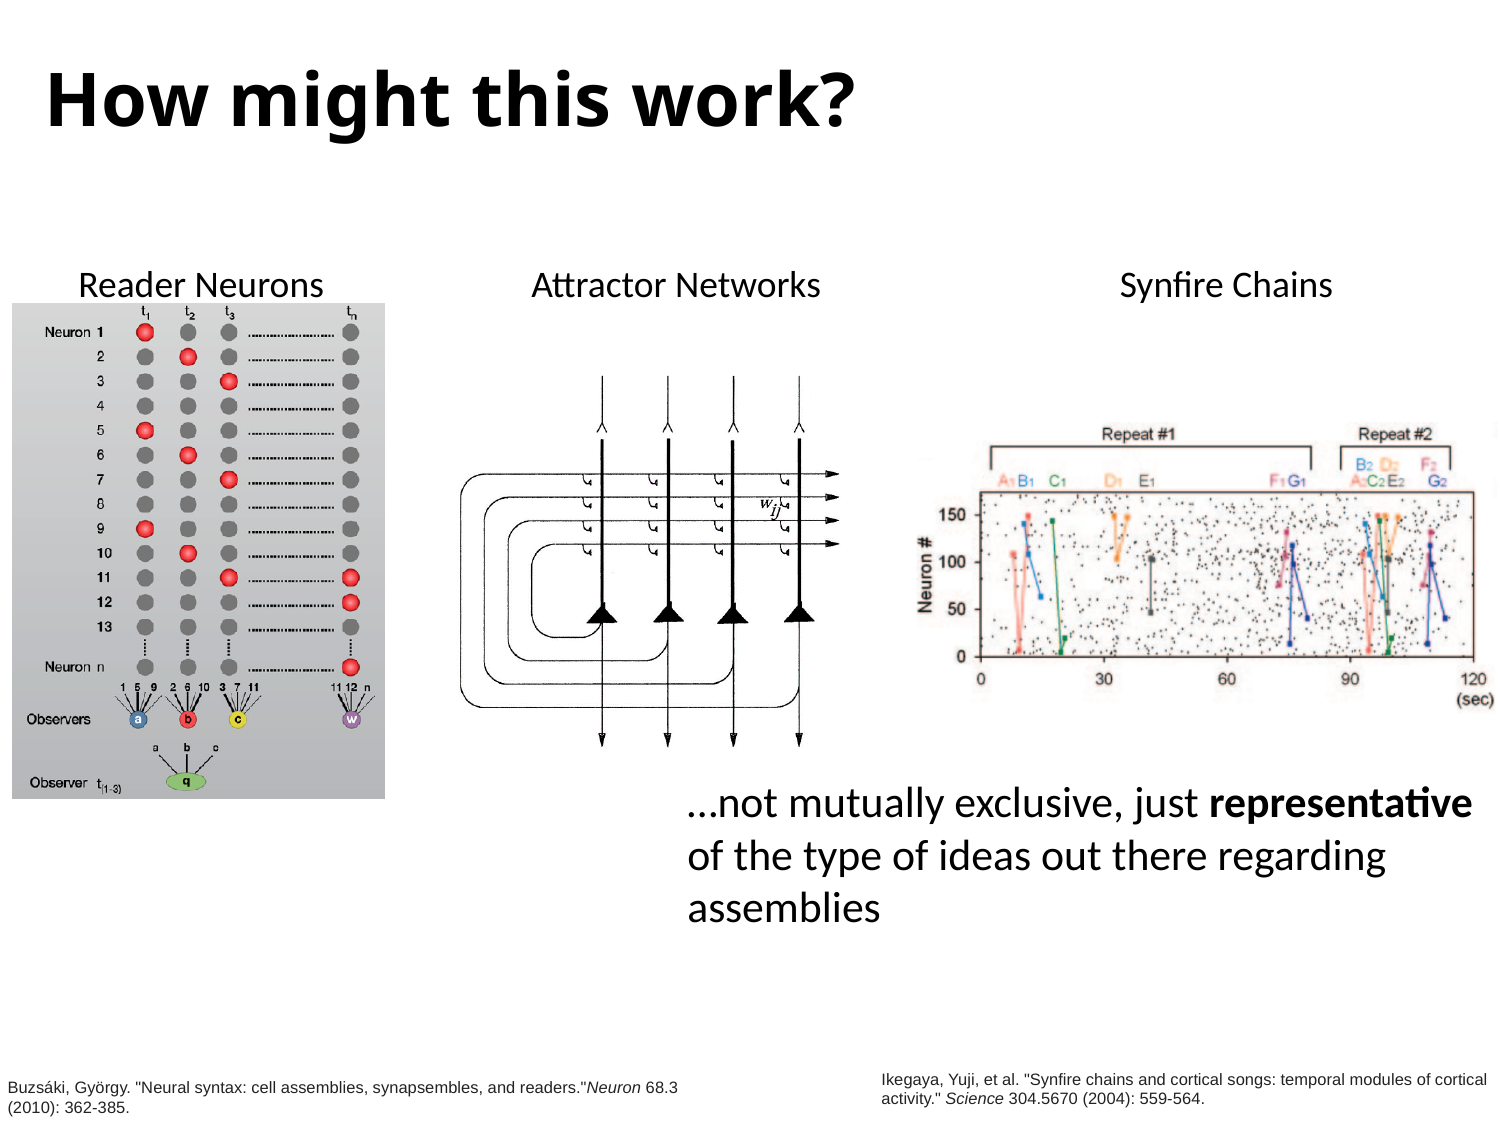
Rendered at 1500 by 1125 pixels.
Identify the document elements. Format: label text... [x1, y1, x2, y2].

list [12, 303, 385, 799]
text_box Ikegaya, Yuji, et al. "Synfire chains and cortical songs: temporal modules of cortical activity." Science 304.5670 (2004): 559-564. [866, 1061, 1500, 1116]
picture [901, 408, 1498, 715]
text_box Synfire Chains [1105, 253, 1349, 313]
picture [448, 368, 843, 755]
title How might this work? [29, 54, 1324, 150]
text_box Reader Neurons [63, 252, 340, 303]
text_box …not mutually exclusive, just representative of the type of ideas out there regarding assemblies [672, 766, 1498, 939]
text_box Buzsáki, György. "Neural syntax: cell assemblies, synapsembles, and readers."Neuron 68.3 (2010): 362-385. [0, 1070, 743, 1125]
text_box Attractor Networks [516, 252, 837, 313]
